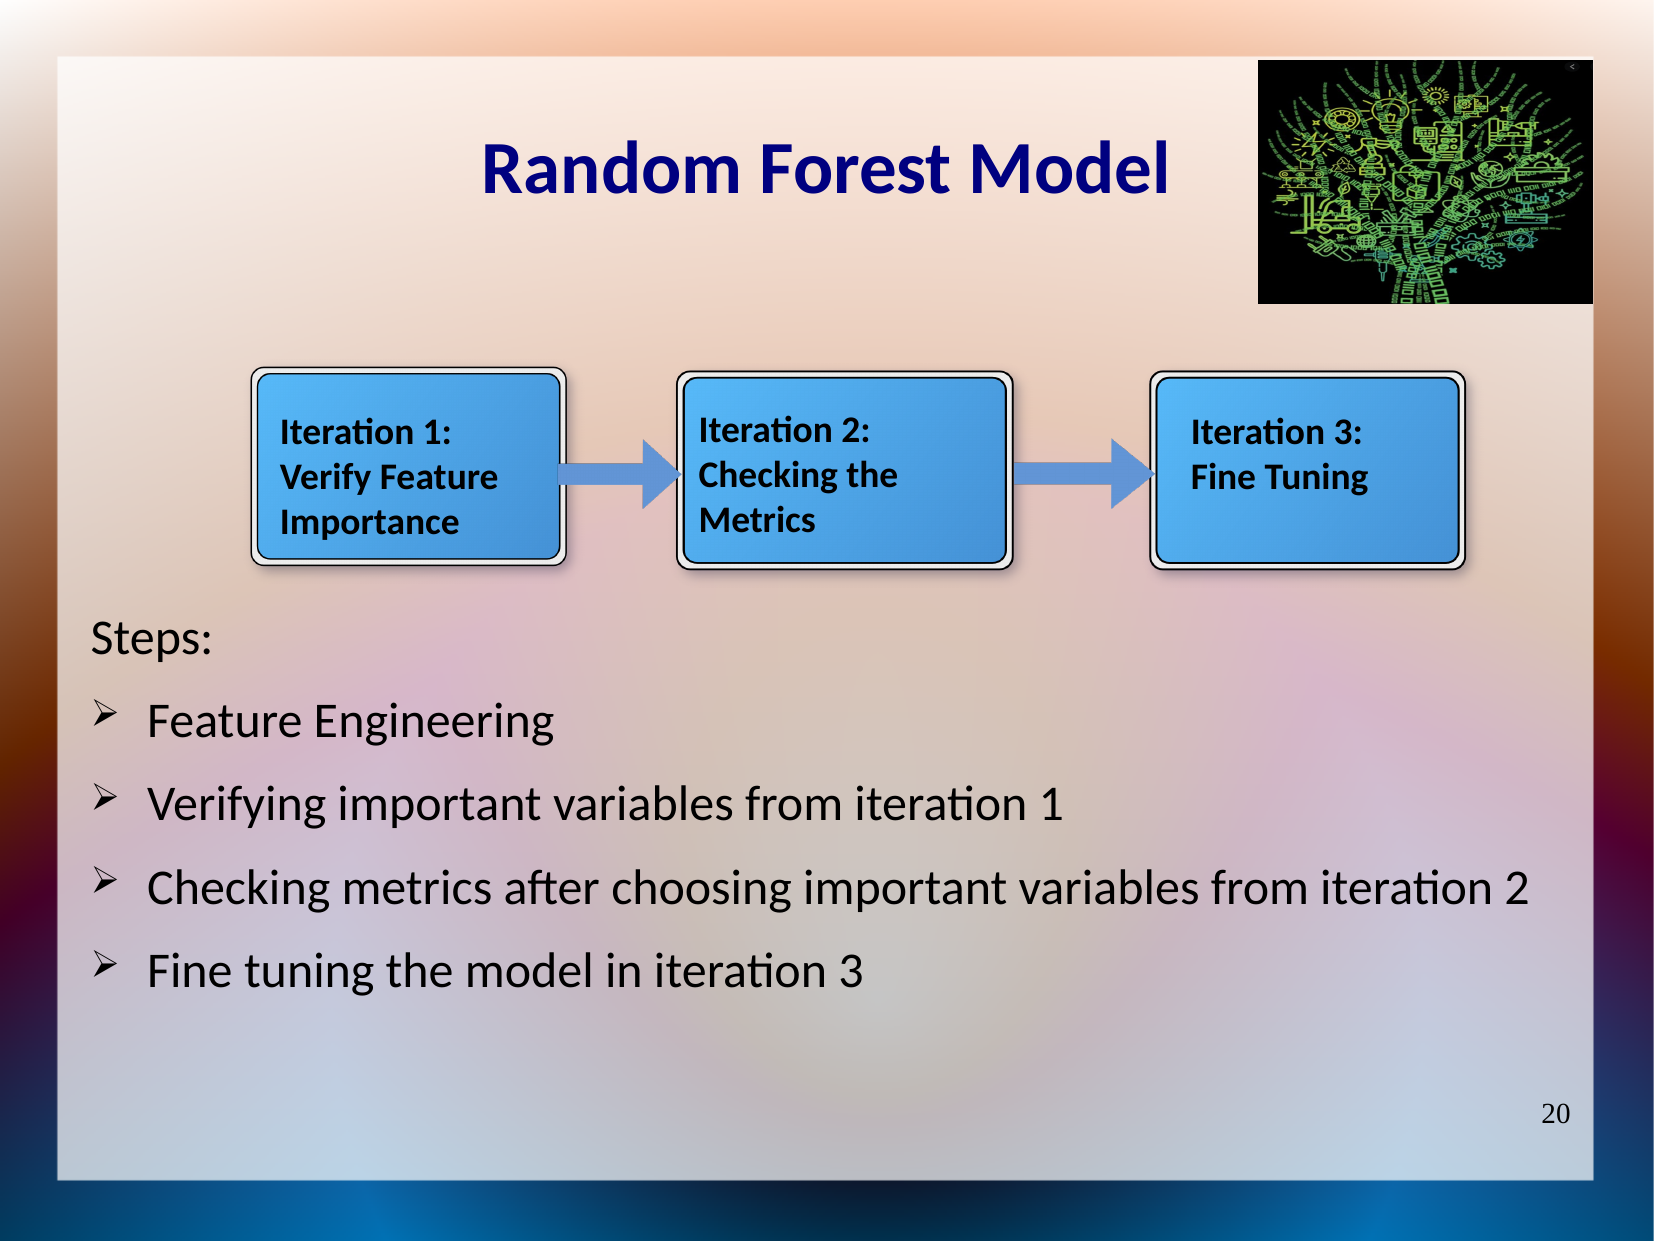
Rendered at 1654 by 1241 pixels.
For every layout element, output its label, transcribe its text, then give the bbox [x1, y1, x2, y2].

title Random Forest Model [82, 55, 1571, 272]
picture [0, 0, 1654, 1241]
list Steps: Feature Engineering Verifying important variables from iteration 1 Checking metrics after choosing important variables from iteration 2 Fine tuning the model in iteration 3 [90, 604, 1579, 1004]
slide_number 20 [1185, 1094, 1571, 1180]
